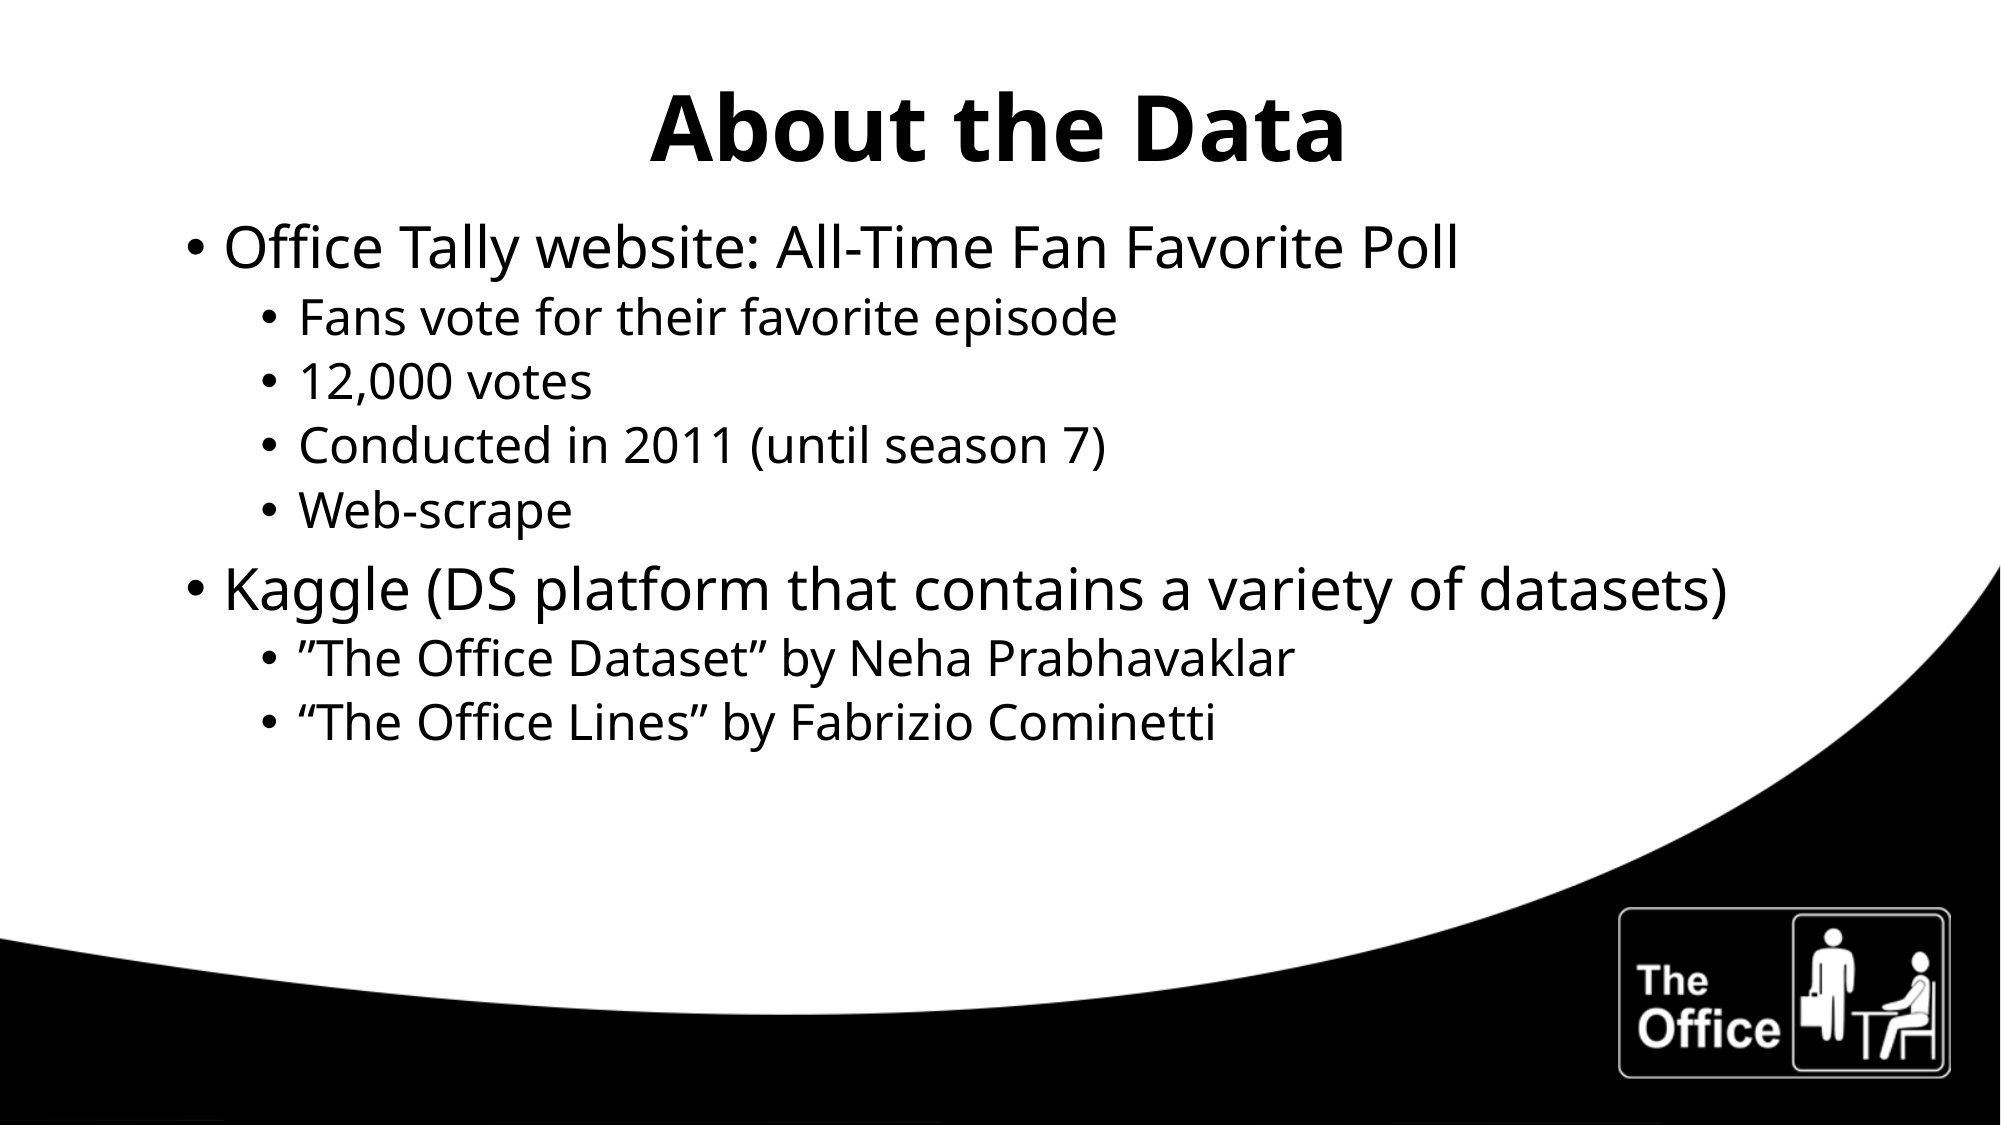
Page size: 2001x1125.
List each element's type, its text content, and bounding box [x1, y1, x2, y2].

text_box Office Tally website: All-Time Fan Favorite Poll Fans vote for their favorite episode 12,000 votes Conducted in 2011 (until season 7) Web-scrape Kaggle (DS platform that contains a variety of datasets) ”The Office Dataset” by Neha Prabhavaklar “The Office Lines” by Fabrizio Cominetti [170, 211, 1829, 931]
text_box [118, 226, 1777, 946]
text_box About the Data [292, 74, 1708, 211]
picture [0, 0, 2001, 1125]
